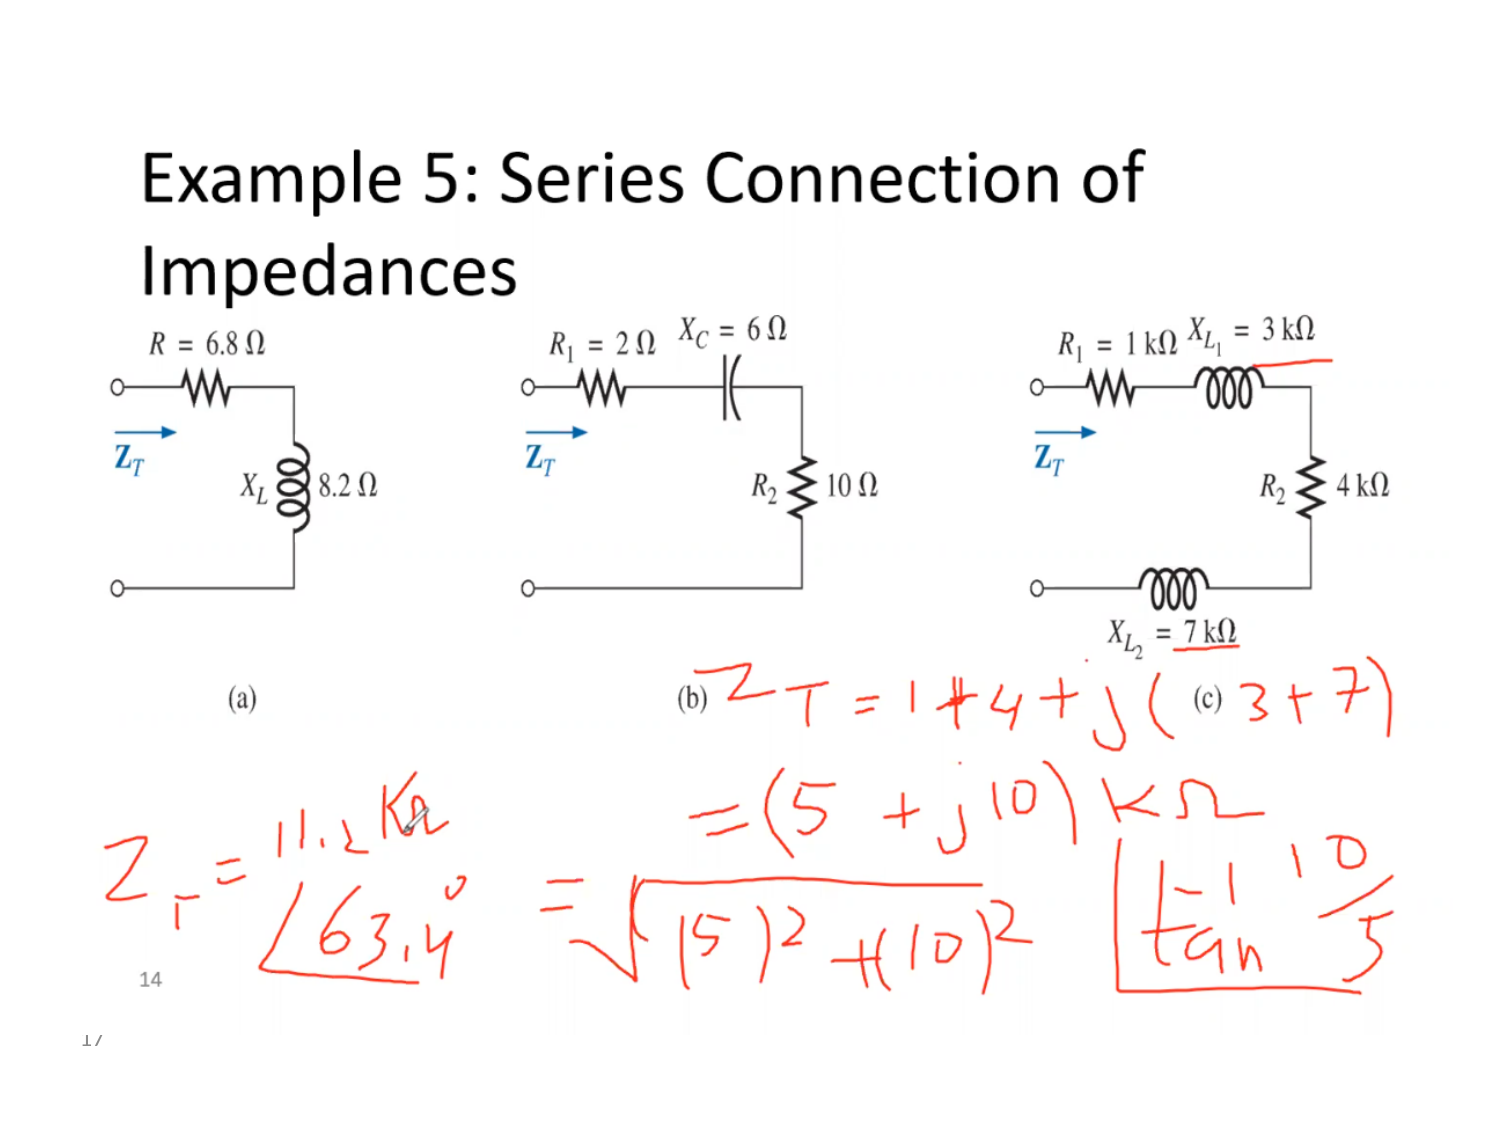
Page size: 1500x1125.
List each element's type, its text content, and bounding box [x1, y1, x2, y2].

slide_number 17 [64, 1006, 415, 1067]
picture [74, 120, 1454, 1036]
